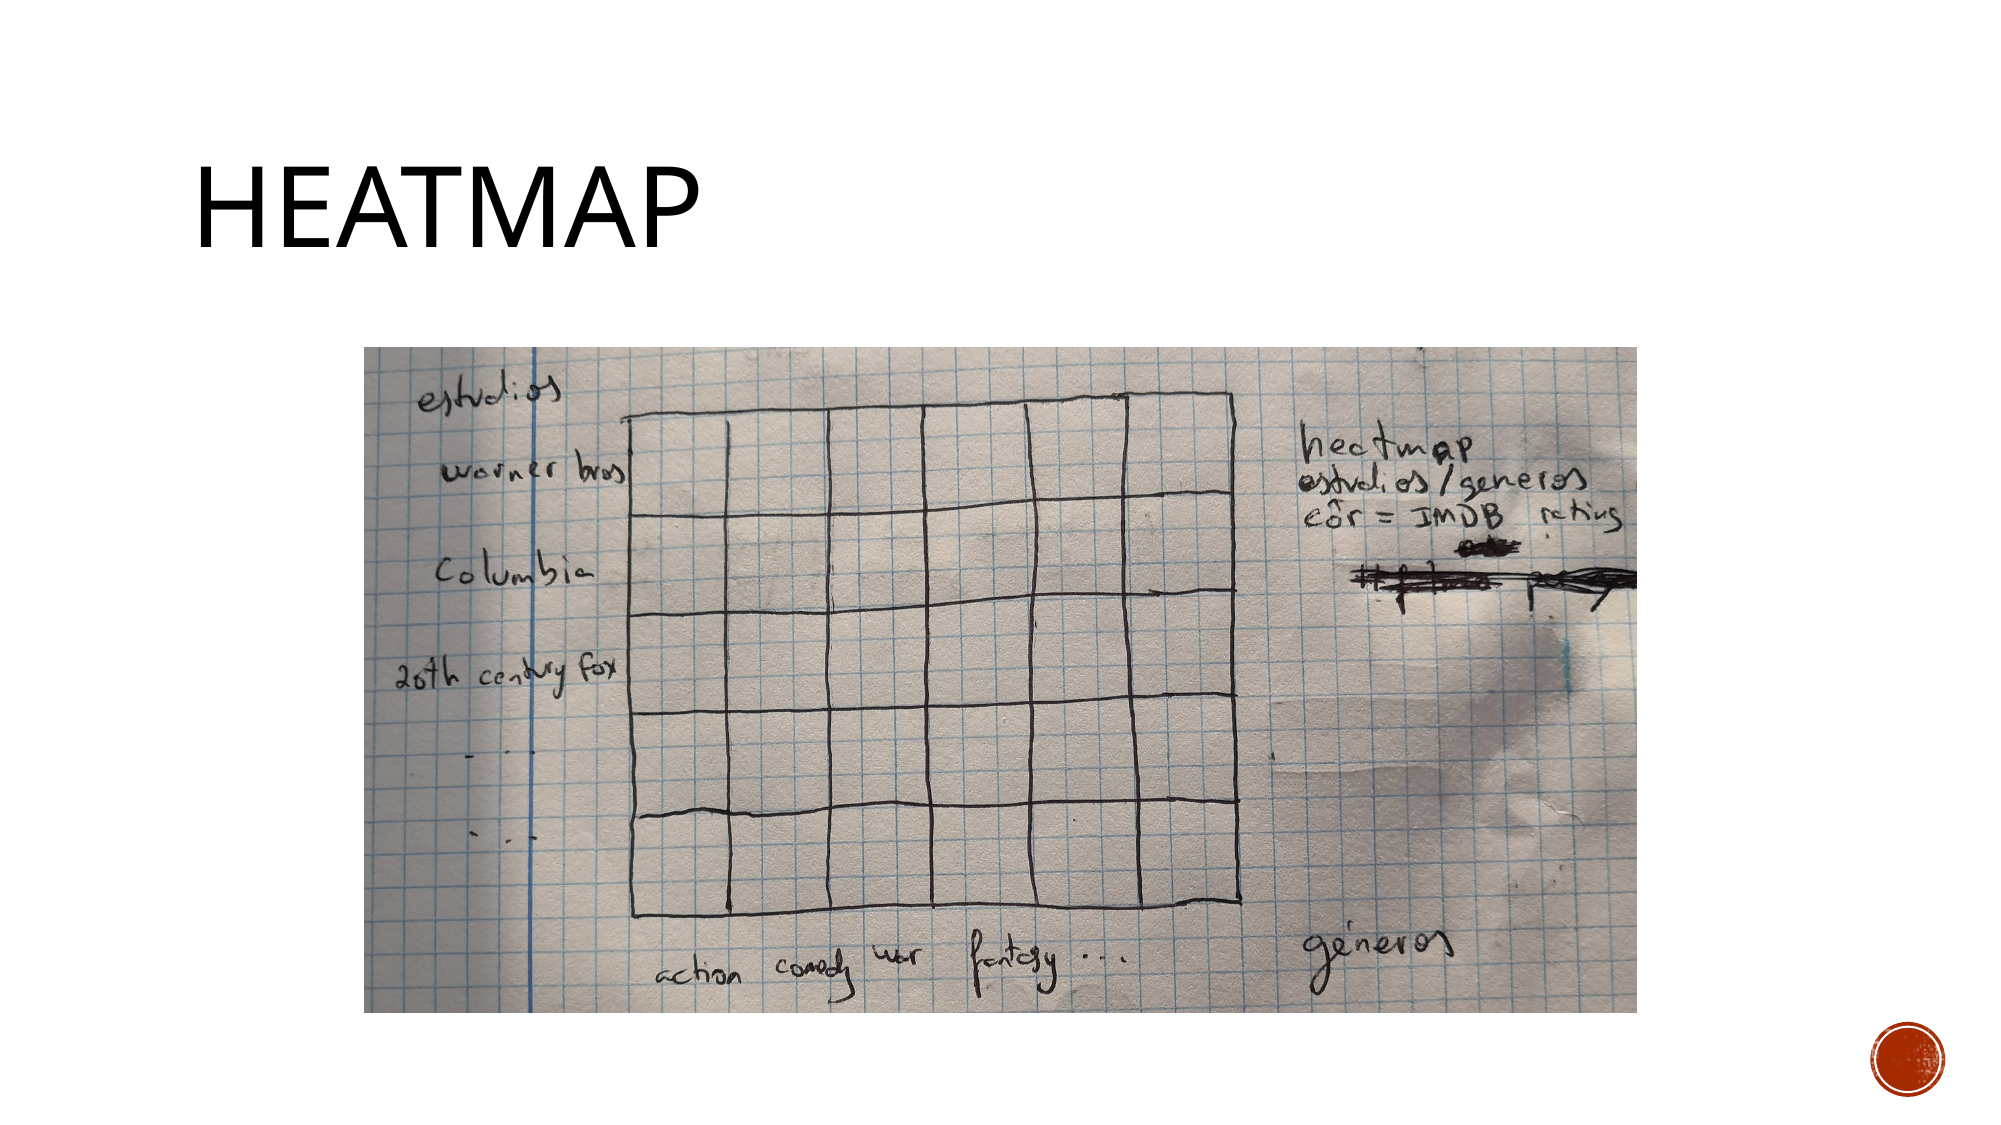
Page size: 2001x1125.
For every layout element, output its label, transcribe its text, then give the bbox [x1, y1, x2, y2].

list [367, 351, 1635, 1010]
title heatmap [175, 79, 1826, 344]
